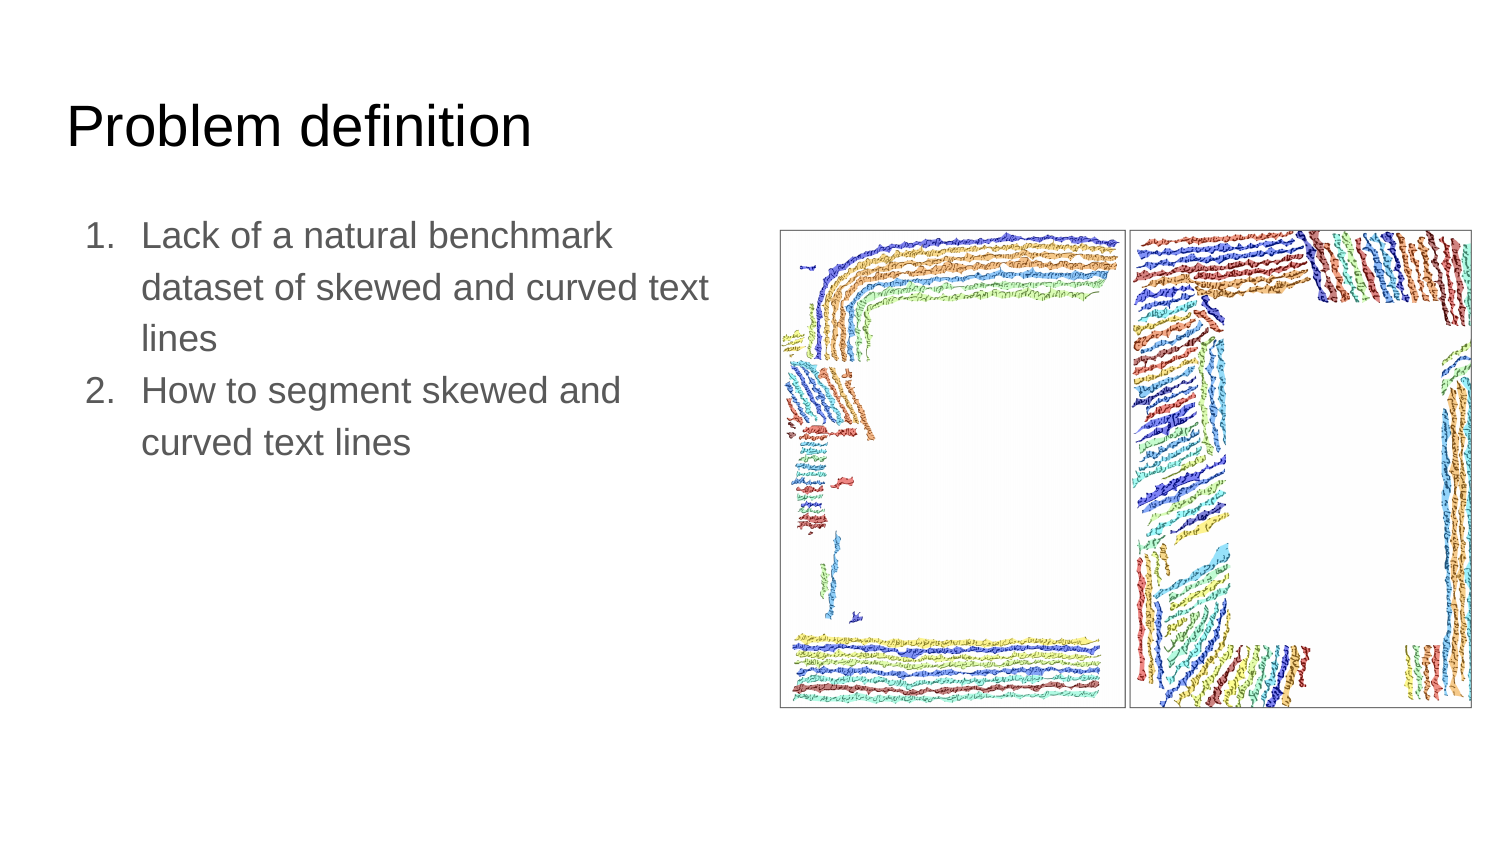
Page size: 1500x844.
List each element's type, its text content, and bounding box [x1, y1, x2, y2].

title Problem definition [51, 72, 1449, 167]
list Lack of a natural benchmark dataset of skewed and curved text lines How to segment skewed and curved text lines [51, 189, 750, 750]
picture [774, 226, 1476, 713]
